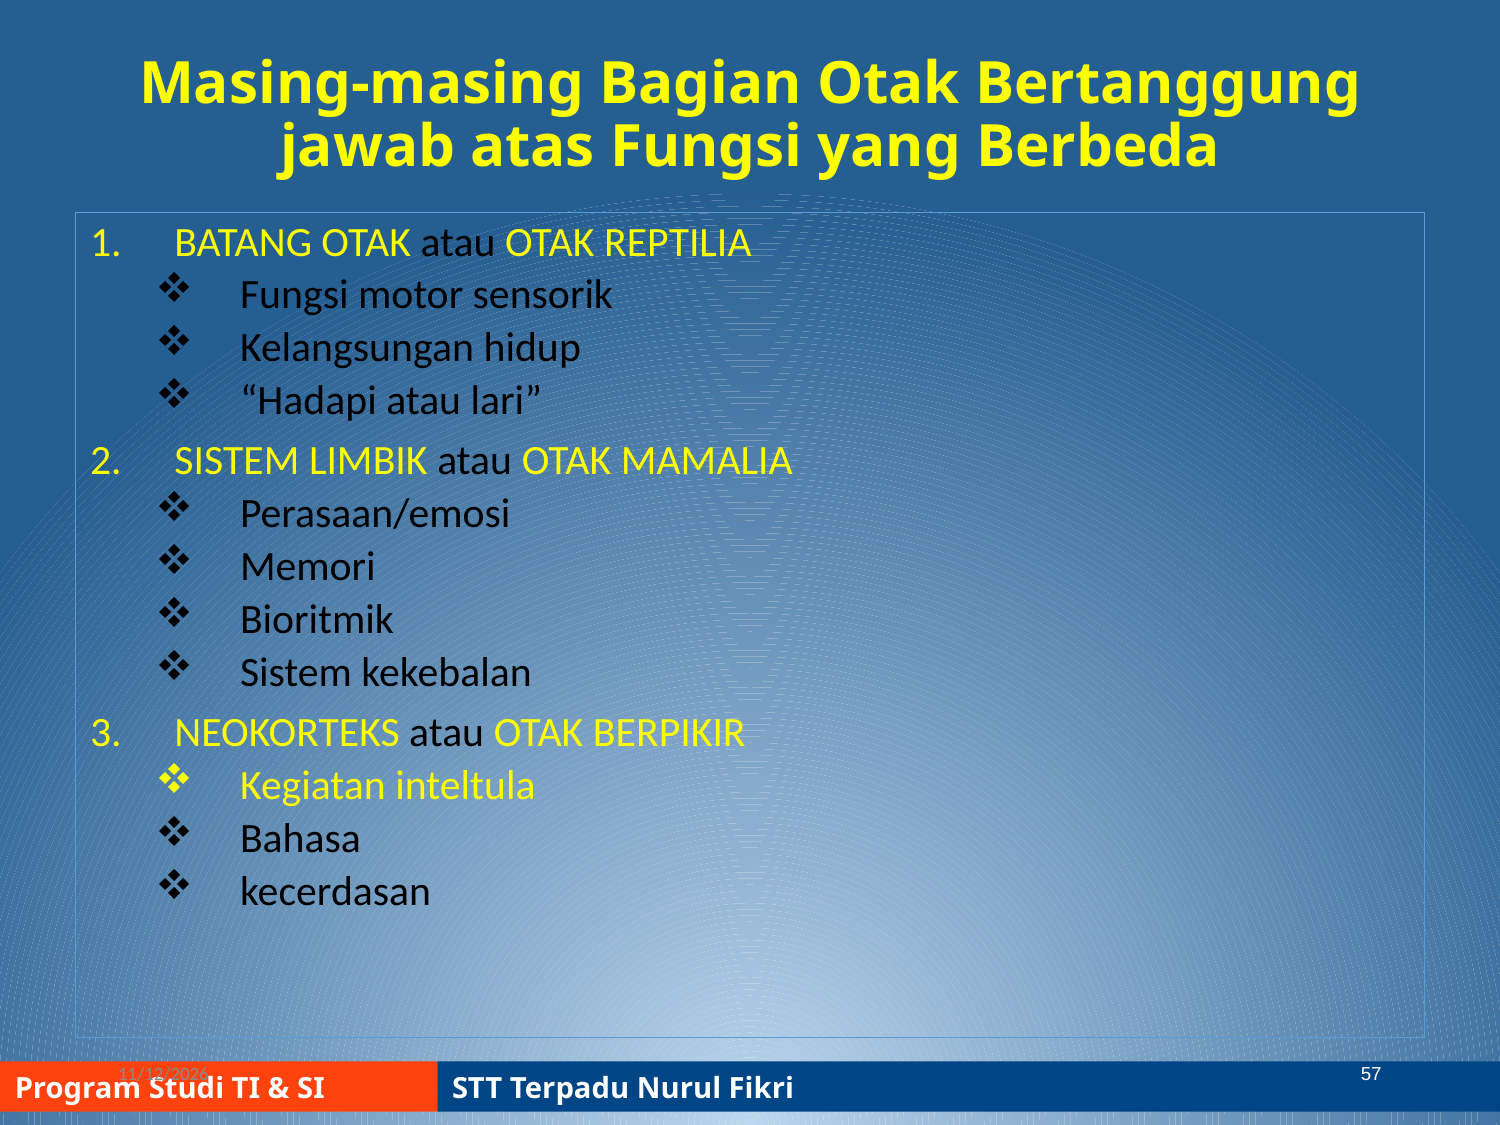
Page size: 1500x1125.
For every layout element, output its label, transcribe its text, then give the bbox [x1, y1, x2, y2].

list BATANG OTAK atau OTAK REPTILIA Fungsi motor sensorik Kelangsungan hidup “Hadapi atau lari” SISTEM LIMBIK atau OTAK MAMALIA Perasaan/emosi Memori Bioritmik Sistem kekebalan NEOKORTEKS atau OTAK BERPIKIR Kegiatan inteltula Bahasa kecerdasan [75, 212, 1425, 1038]
slide_number 57 [1059, 1042, 1397, 1103]
title Masing-masing Bagian Otak Bertanggung jawab atas Fungsi yang Berbeda [75, 45, 1425, 188]
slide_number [103, 1042, 441, 1103]
